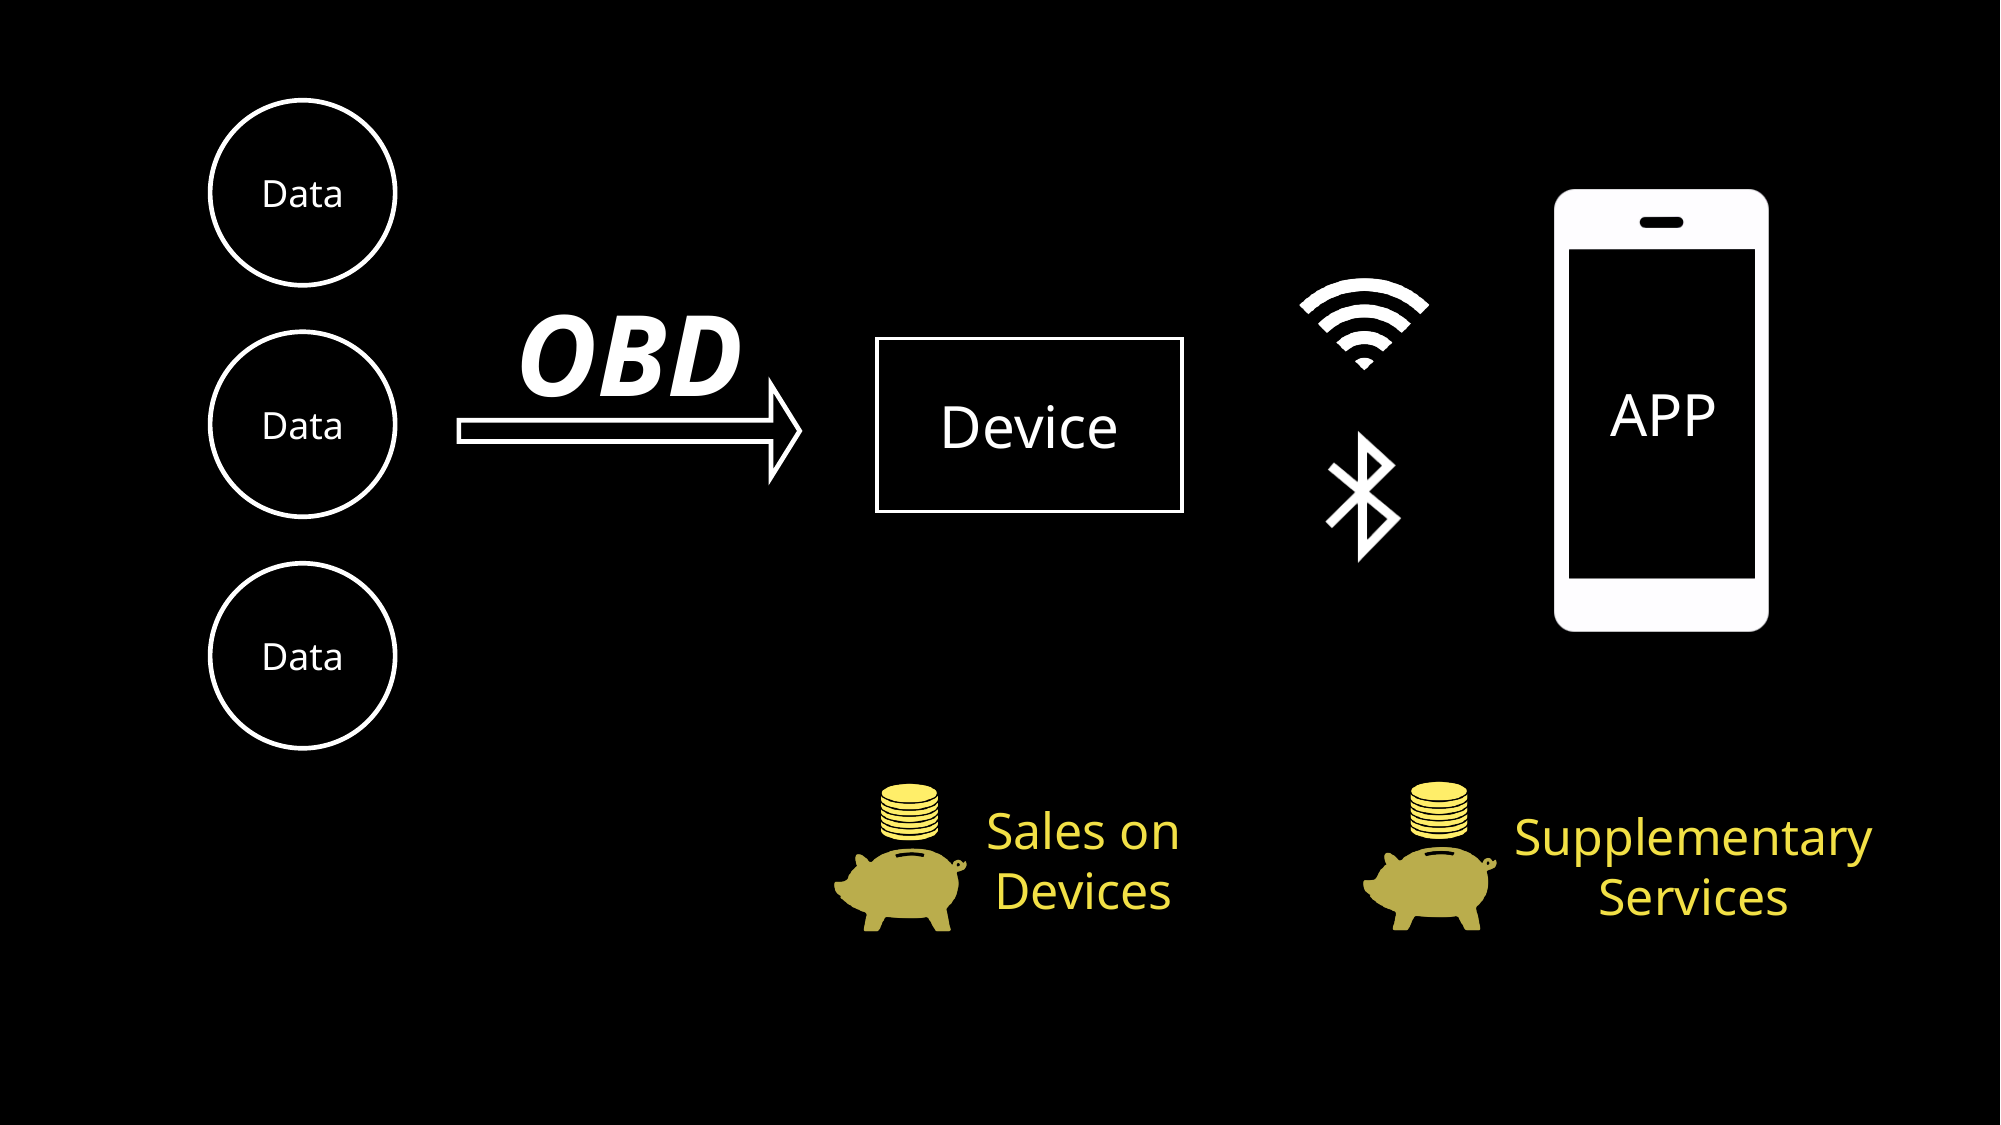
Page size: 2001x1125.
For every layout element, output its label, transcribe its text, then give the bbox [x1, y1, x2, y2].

text_box Data [209, 562, 397, 750]
picture [833, 783, 967, 932]
text_box Supplementary Services [1455, 798, 1933, 934]
text_box Data [209, 330, 397, 518]
picture [1362, 781, 1497, 931]
picture [1298, 277, 1430, 371]
text_box Device [876, 338, 1183, 512]
text_box Sales on Devices [967, 792, 1241, 928]
text_box [457, 381, 801, 481]
picture [1324, 430, 1402, 564]
text_box Data [209, 99, 397, 287]
picture [1553, 188, 1770, 633]
text_box OBD [500, 276, 759, 427]
